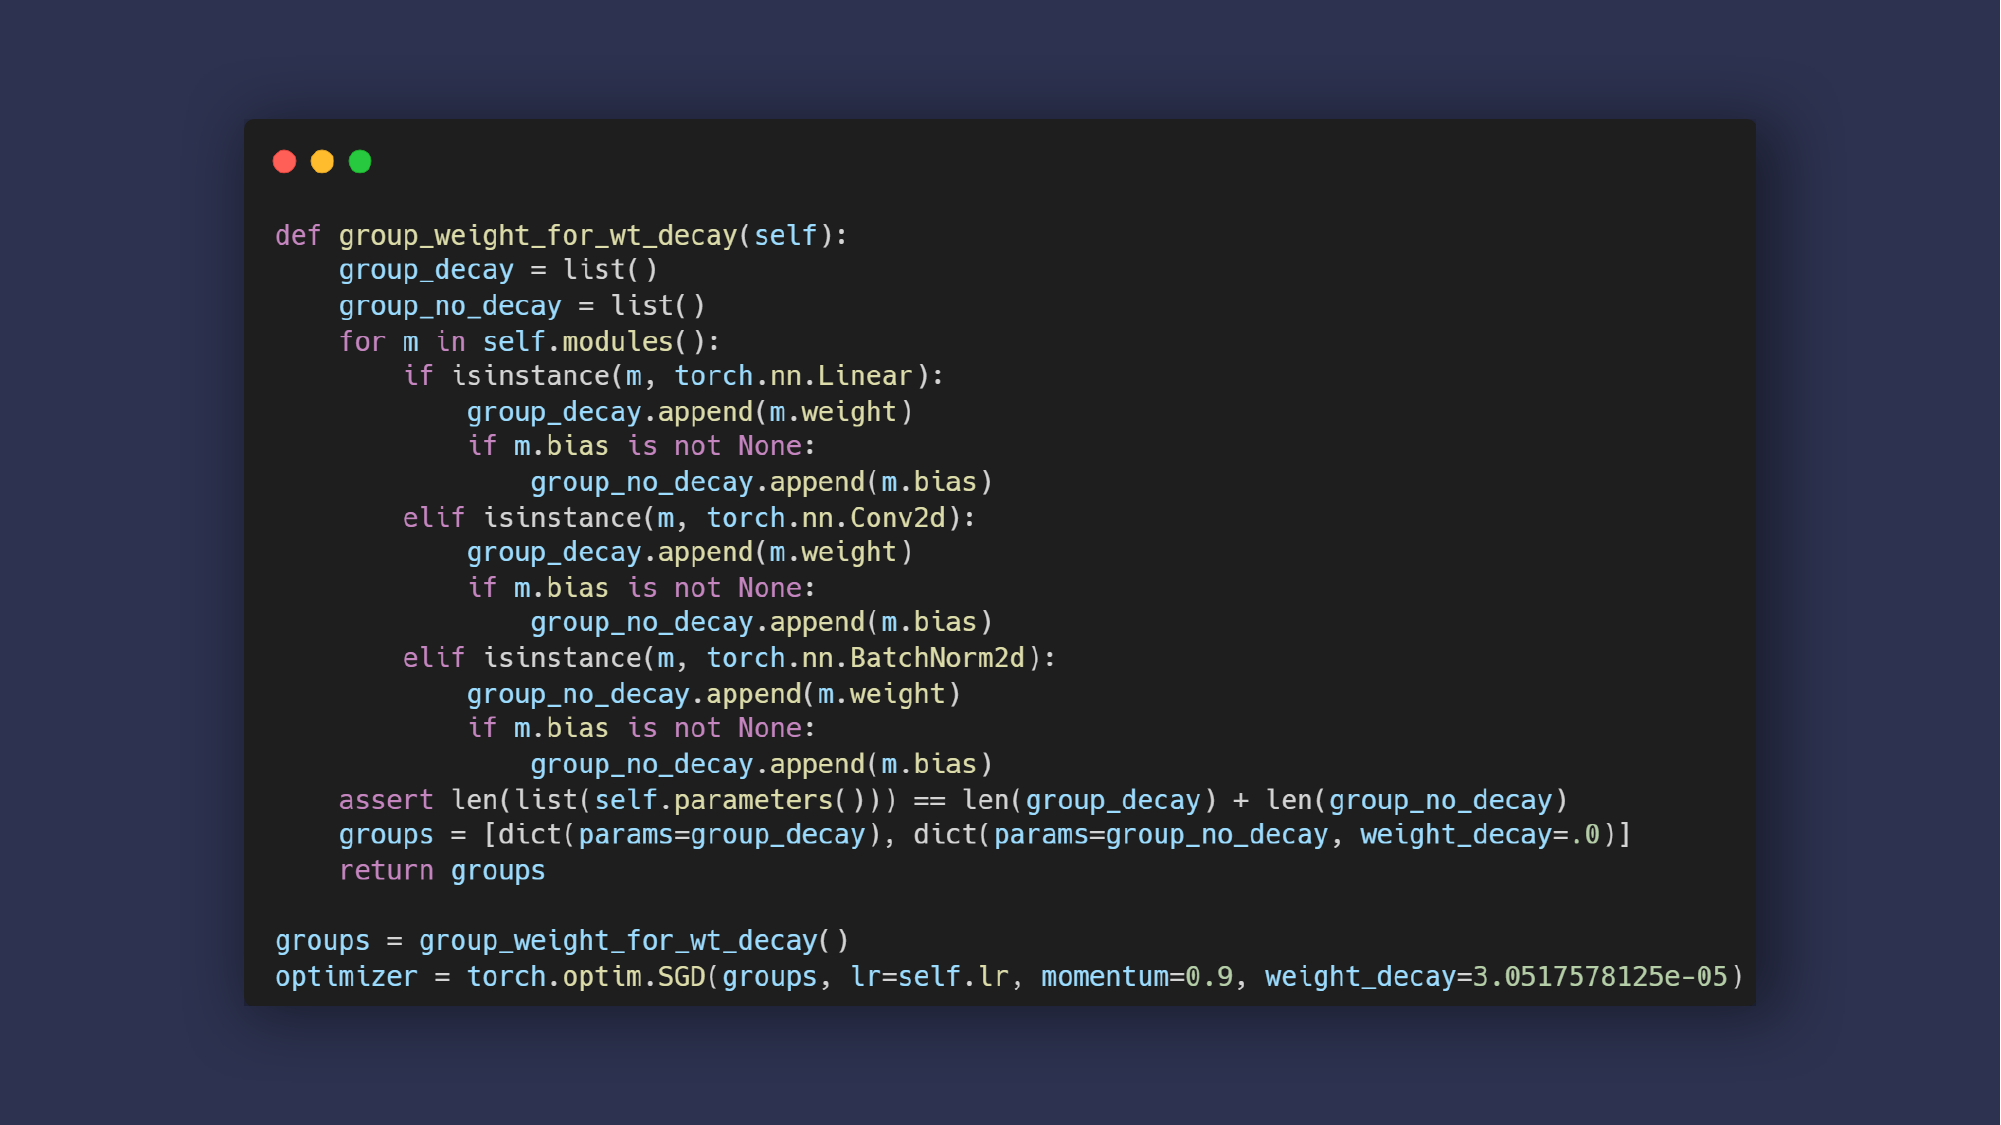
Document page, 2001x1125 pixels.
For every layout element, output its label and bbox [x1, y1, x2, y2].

picture [244, 119, 1756, 1006]
